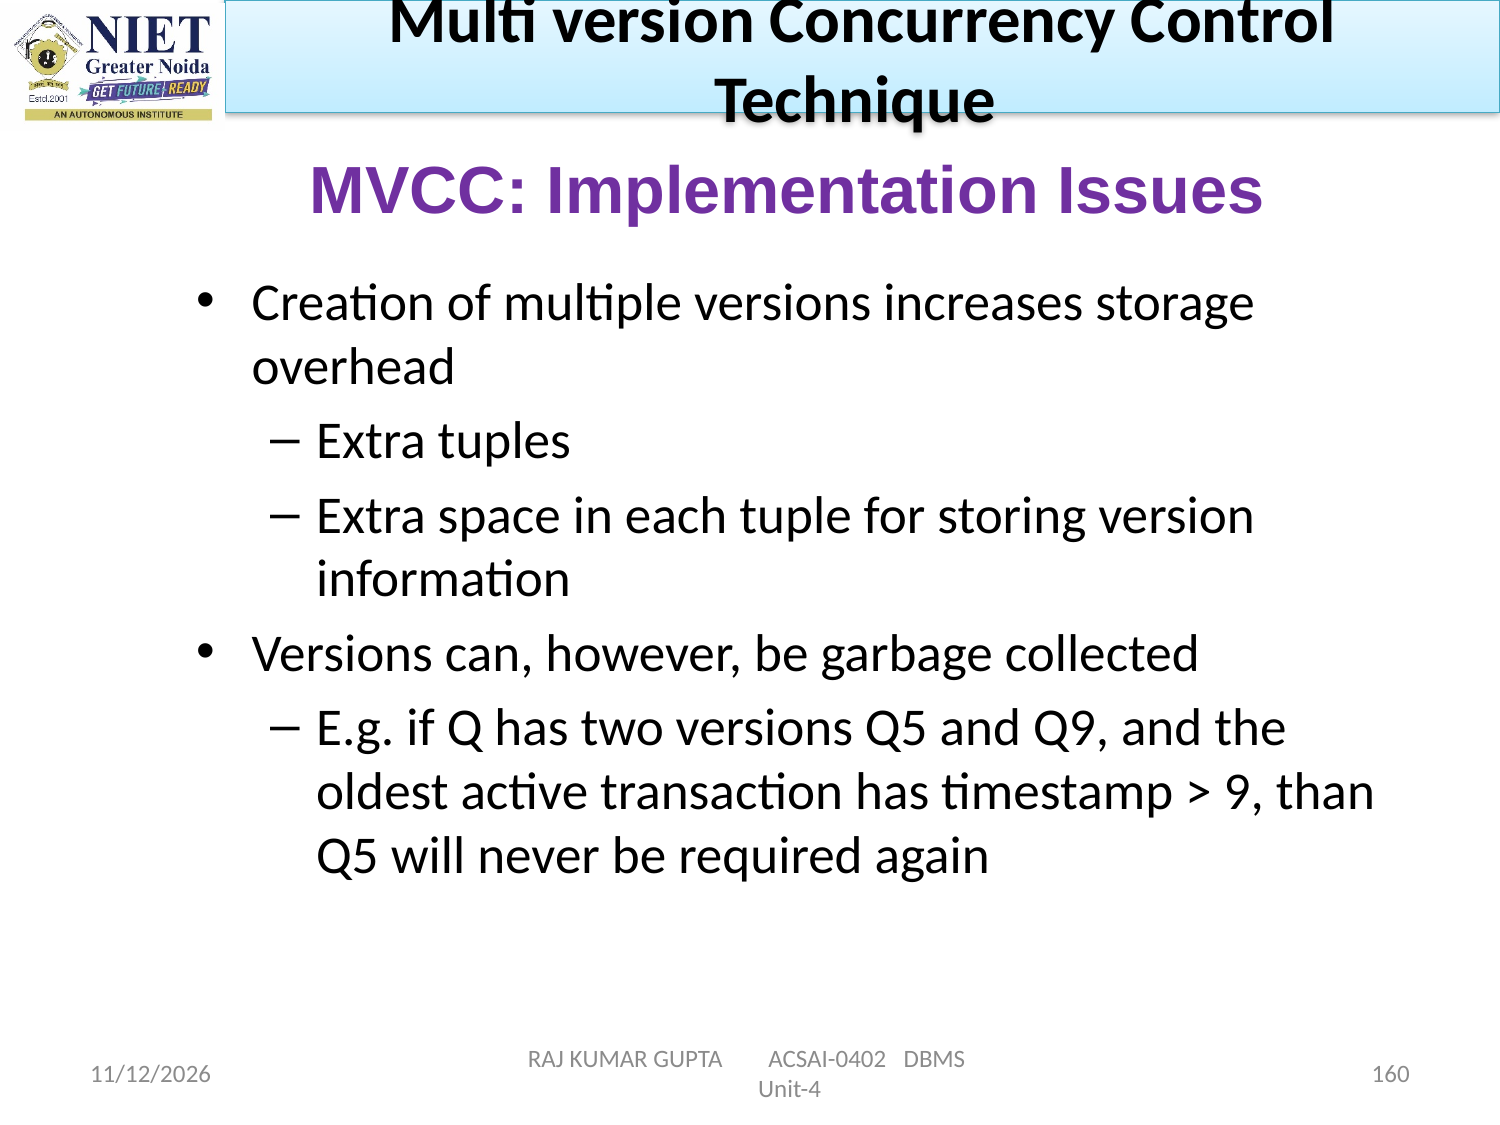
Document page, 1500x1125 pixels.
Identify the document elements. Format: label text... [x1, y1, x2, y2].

footer RAJ KUMAR GUPTA ACSAI-0402 DBMS Unit-4 [512, 1042, 988, 1103]
slide_number 160 [1074, 1042, 1425, 1103]
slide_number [75, 1042, 425, 1103]
text_box Multi version Concurrency Control Technique [224, 0, 1500, 113]
text_box MVCC: Implementation Issues [277, 139, 1298, 234]
text_box Creation of multiple versions increases storage overhead Extra tuples Extra space in each tuple for storing version information Versions can, however, be garbage collected E.g. if Q has two versions Q5 and Q9, and the oldest active transaction has timestamp > 9, than Q5 will never be required again [181, 260, 1401, 896]
picture [0, 2, 226, 131]
